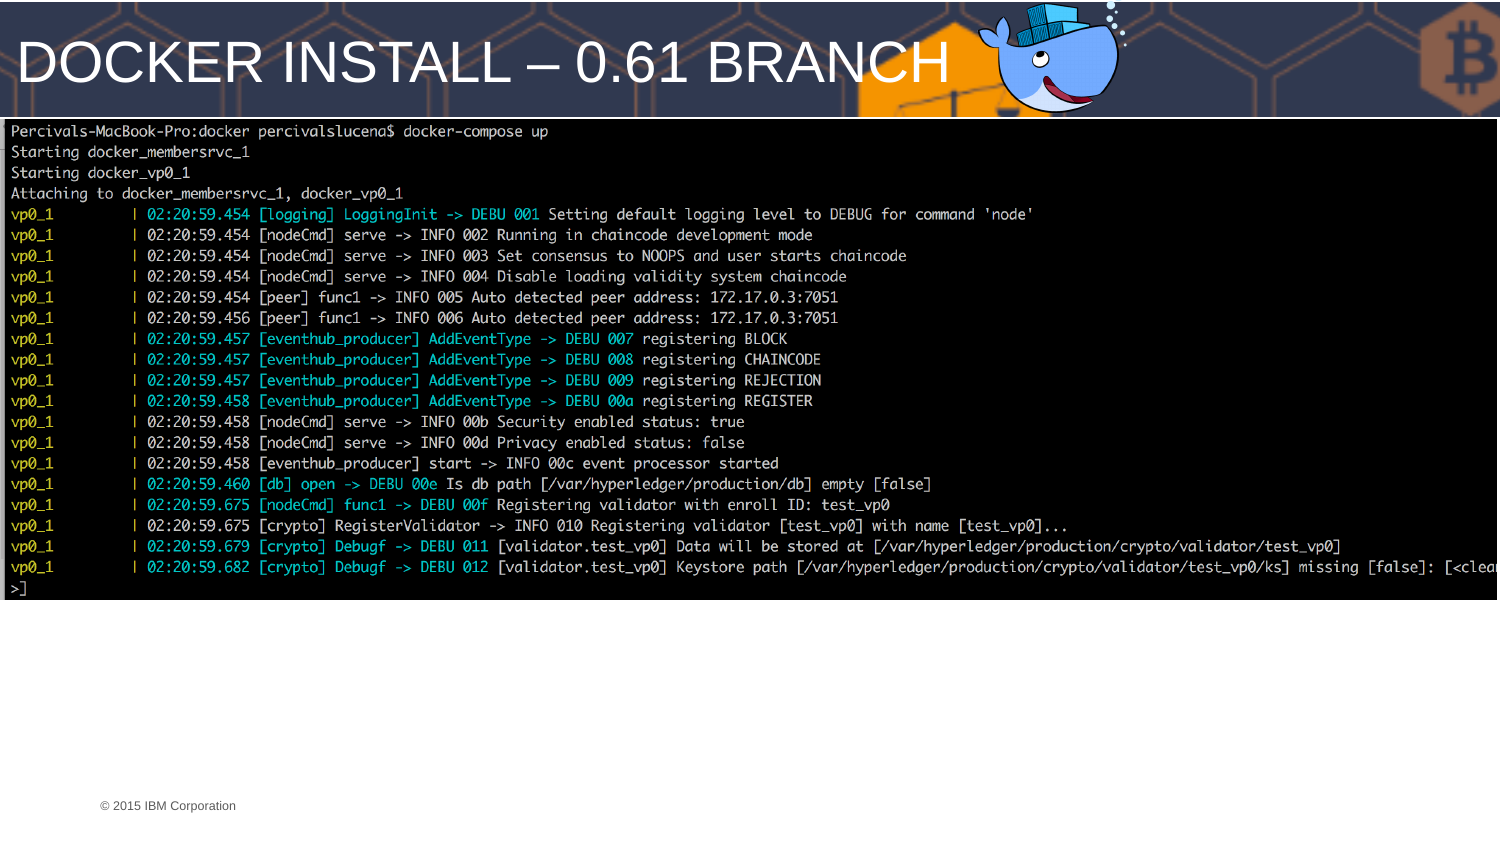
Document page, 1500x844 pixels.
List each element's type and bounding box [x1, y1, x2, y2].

picture [0, 0, 1500, 600]
